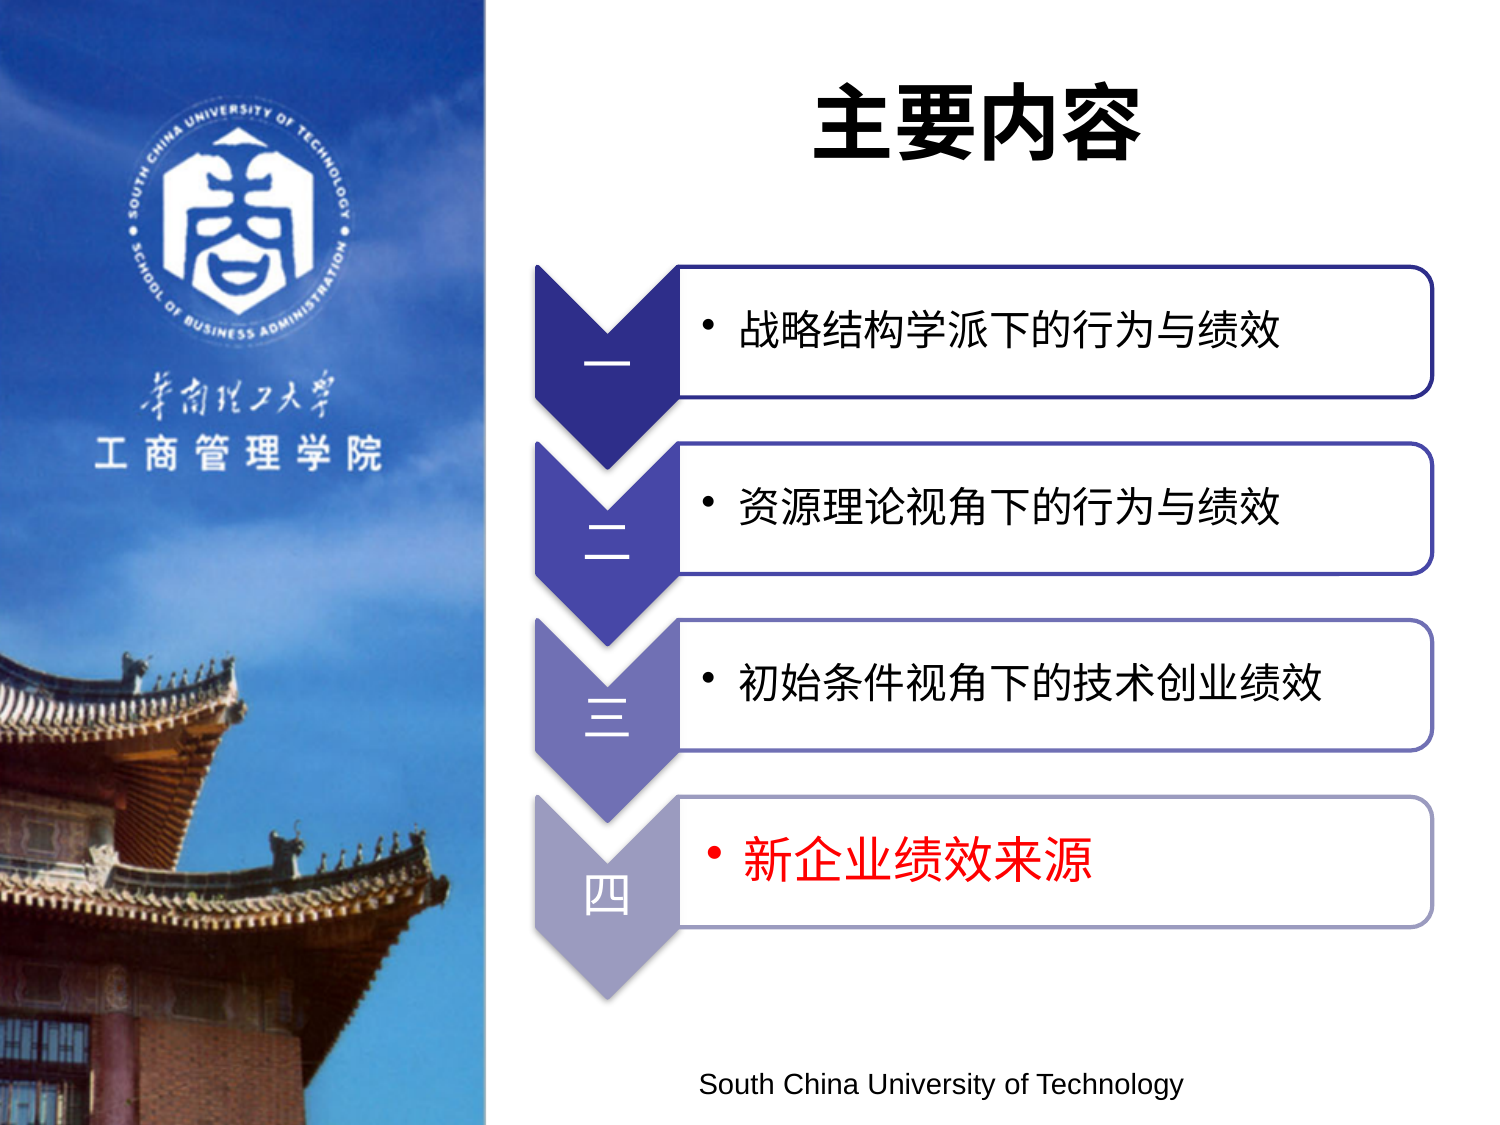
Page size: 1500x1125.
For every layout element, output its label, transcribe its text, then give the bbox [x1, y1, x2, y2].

title 主要内容 [419, 30, 1500, 210]
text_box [537, 265, 1433, 999]
picture [0, 0, 487, 1125]
footer South China University of Technology [643, 1057, 1249, 1117]
